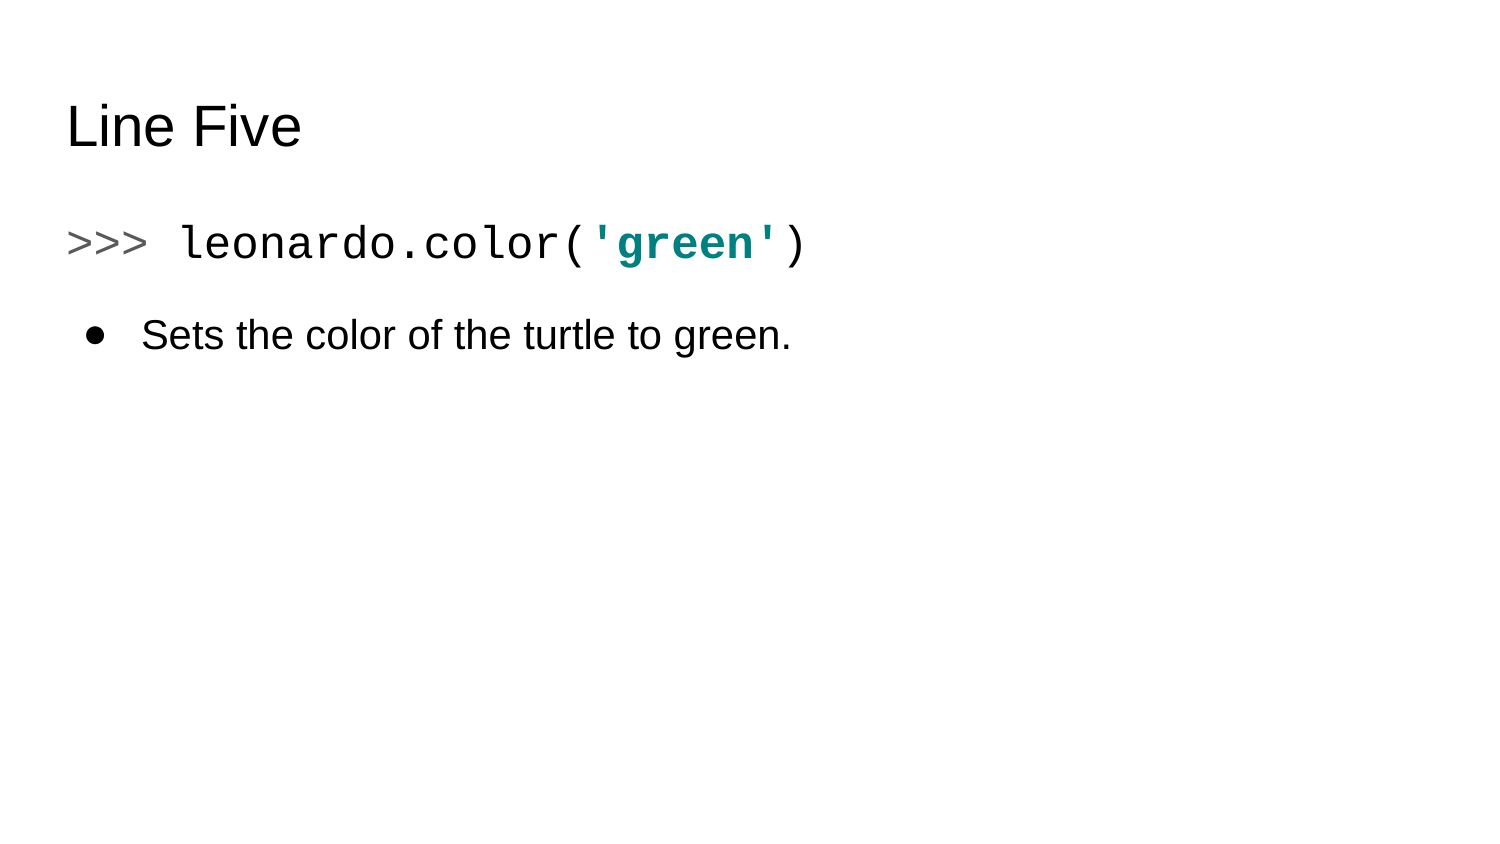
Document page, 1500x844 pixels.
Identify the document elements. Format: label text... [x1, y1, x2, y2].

title Line Five [51, 72, 1449, 167]
list >>> leonardo.color('green') Sets the color of the turtle to green. [51, 189, 1449, 750]
